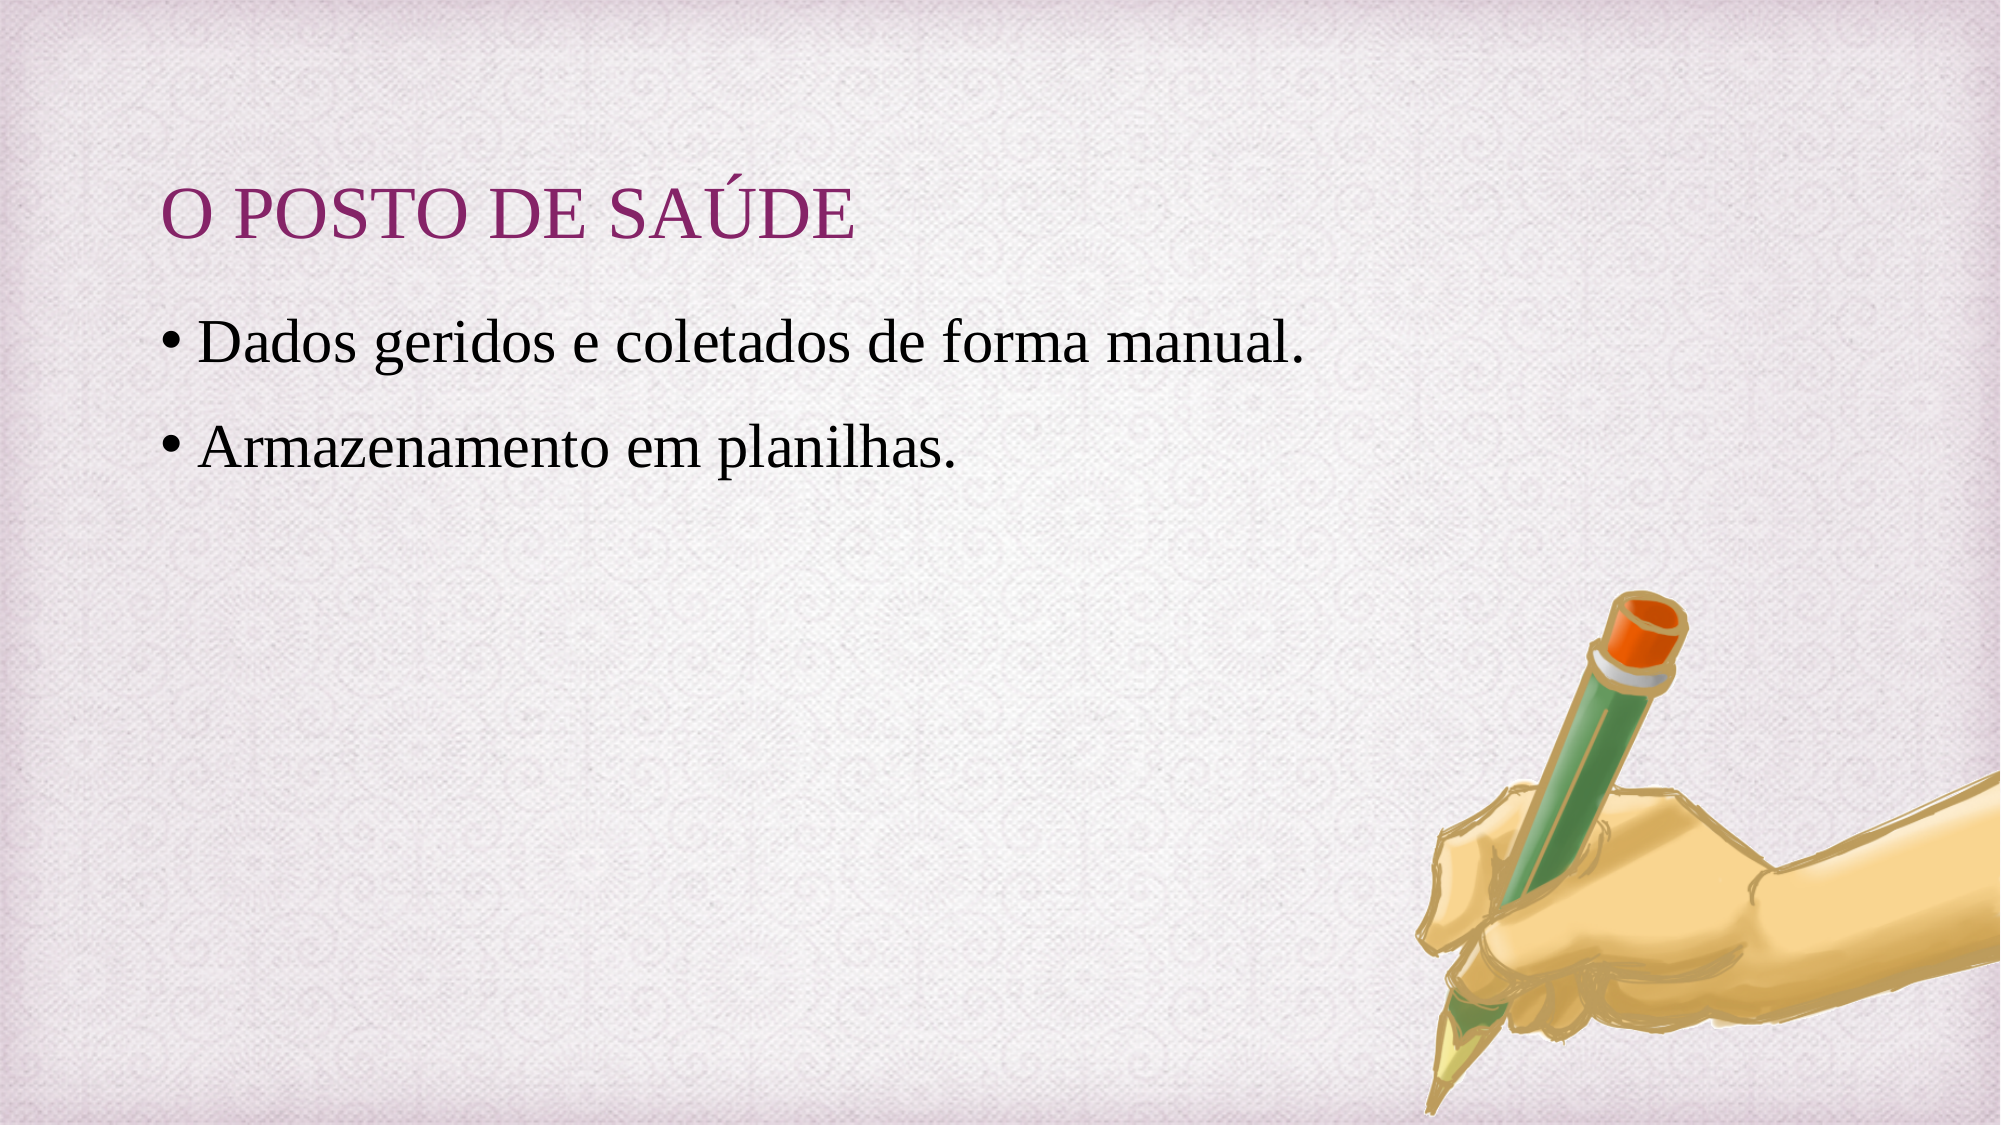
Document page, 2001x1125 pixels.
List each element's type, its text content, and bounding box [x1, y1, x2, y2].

picture [0, 0, 2001, 1125]
title O POSTO DE SAÚDE [145, 59, 1788, 263]
list Dados geridos e coletados de forma manual. Armazenamento em planilhas. [145, 301, 1762, 995]
